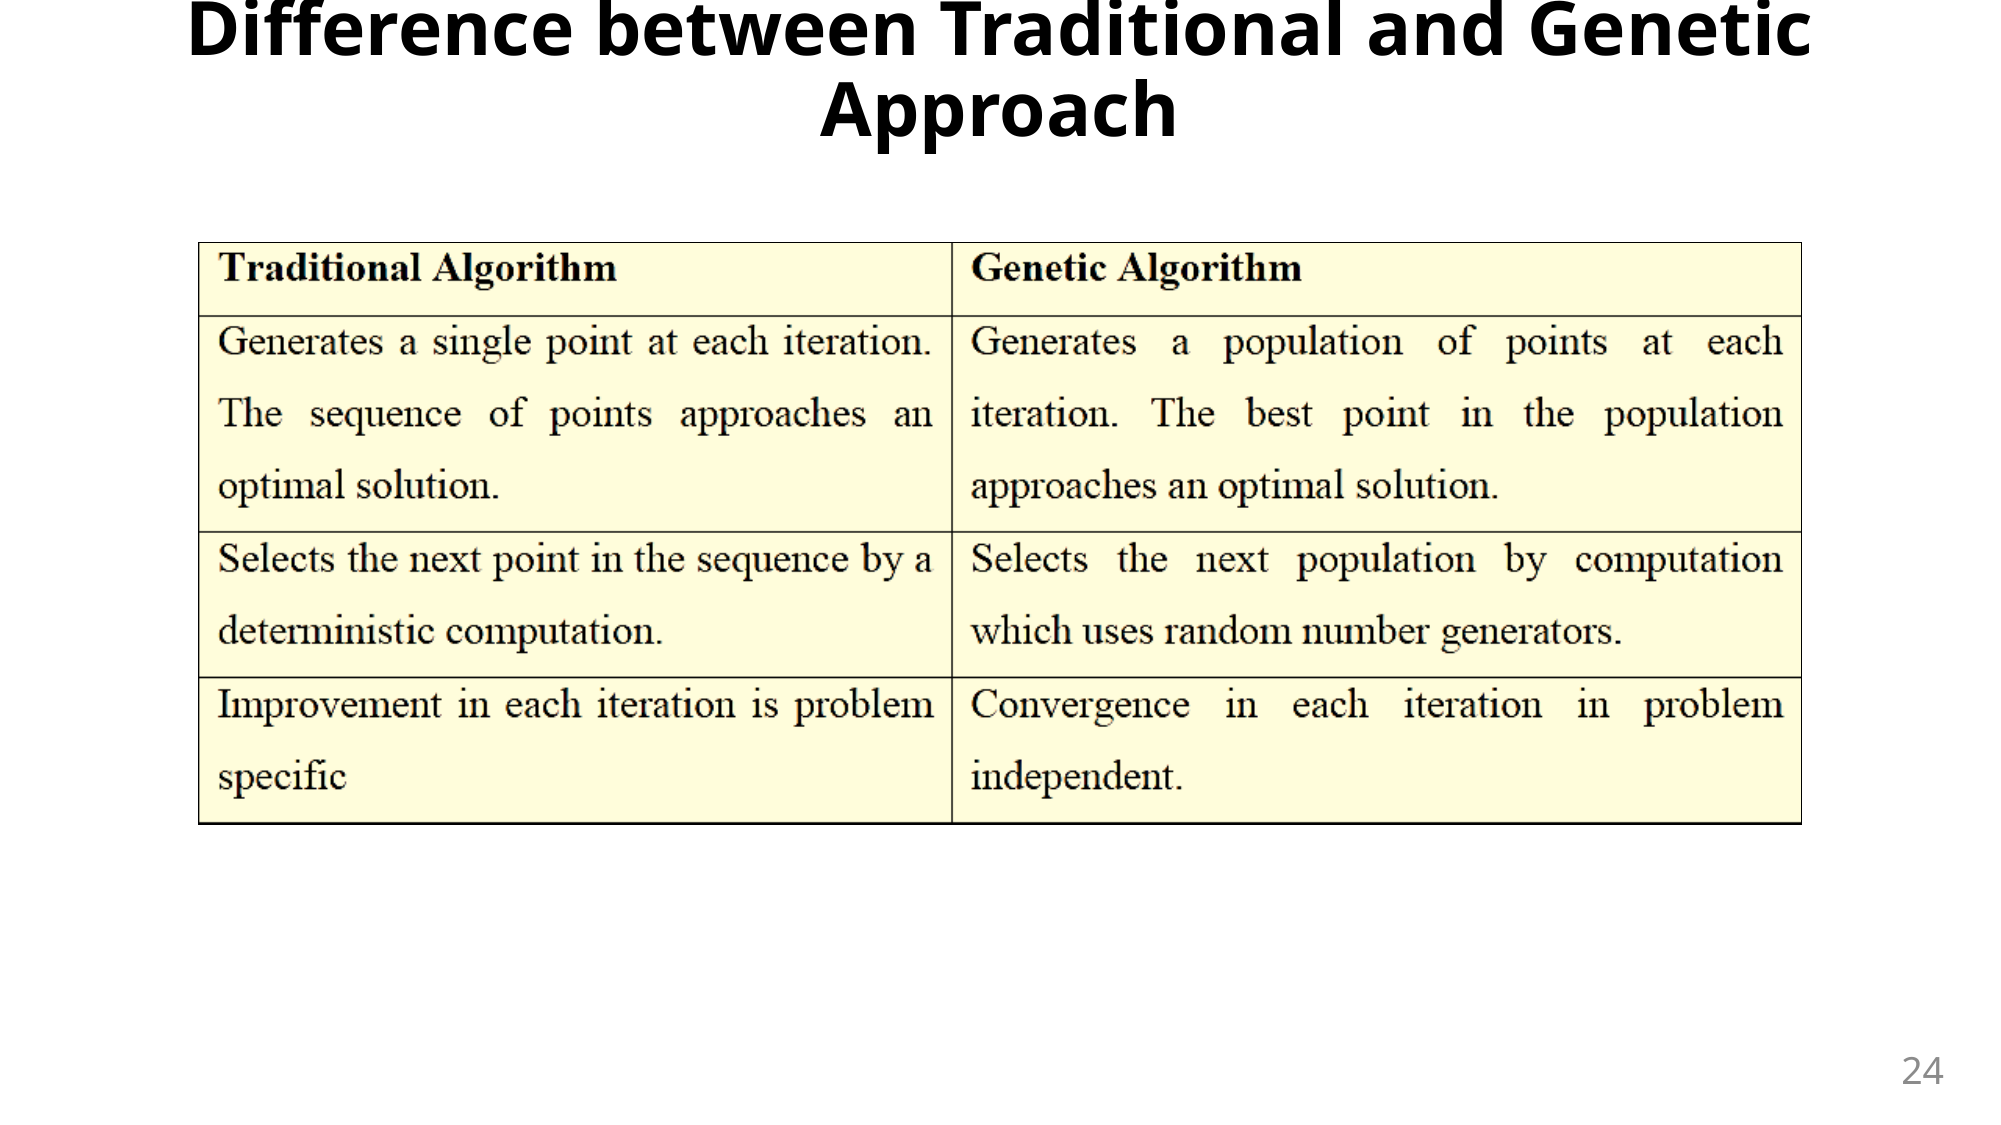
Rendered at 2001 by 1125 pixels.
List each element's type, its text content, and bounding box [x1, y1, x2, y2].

picture [198, 242, 1802, 825]
title Difference between Traditional and Genetic Approach [137, 0, 1863, 144]
slide_number 24 [1836, 1042, 1960, 1103]
